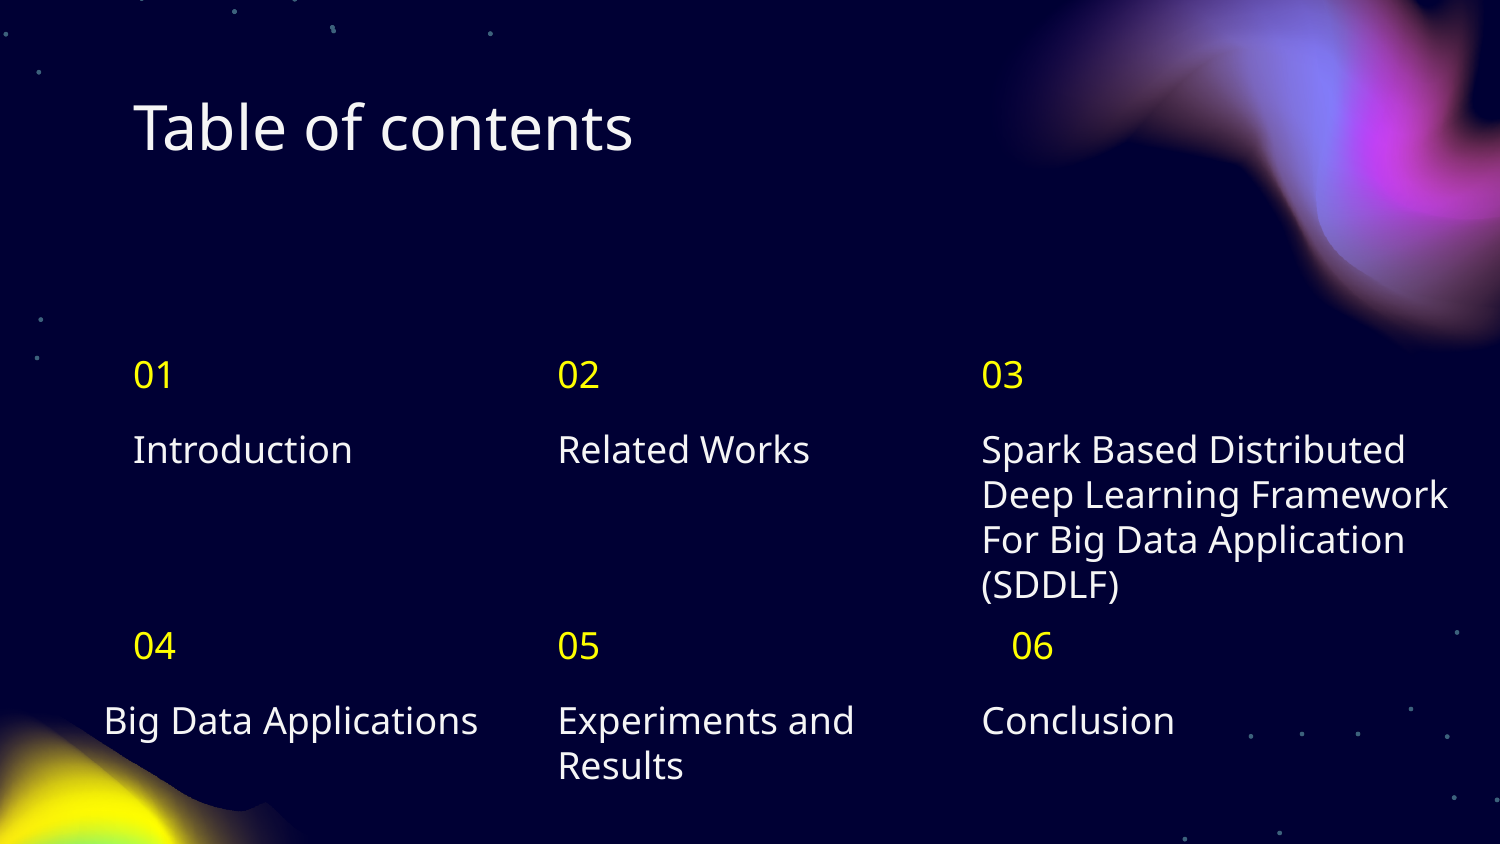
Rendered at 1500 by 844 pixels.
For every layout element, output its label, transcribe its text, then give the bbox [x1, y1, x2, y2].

subtitle Related Works [542, 410, 958, 492]
subtitle Introduction [118, 410, 534, 492]
title 02 [542, 337, 663, 410]
title Table of contents [118, 72, 1382, 167]
title 05 [542, 608, 663, 681]
title 04 [118, 608, 239, 681]
subtitle Big Data Applications [88, 681, 504, 755]
picture [979, 0, 1500, 362]
picture [935, 622, 1500, 844]
subtitle Conclusion [966, 681, 1382, 763]
title 03 [966, 337, 1088, 410]
subtitle Experiments and Results [542, 681, 958, 795]
title 06 [996, 608, 1117, 681]
picture [0, 0, 621, 414]
title 01 [118, 337, 239, 410]
picture [0, 492, 469, 844]
subtitle Spark Based Distributed Deep Learning Framework For Big Data Application (SDDLF) [966, 410, 1488, 740]
